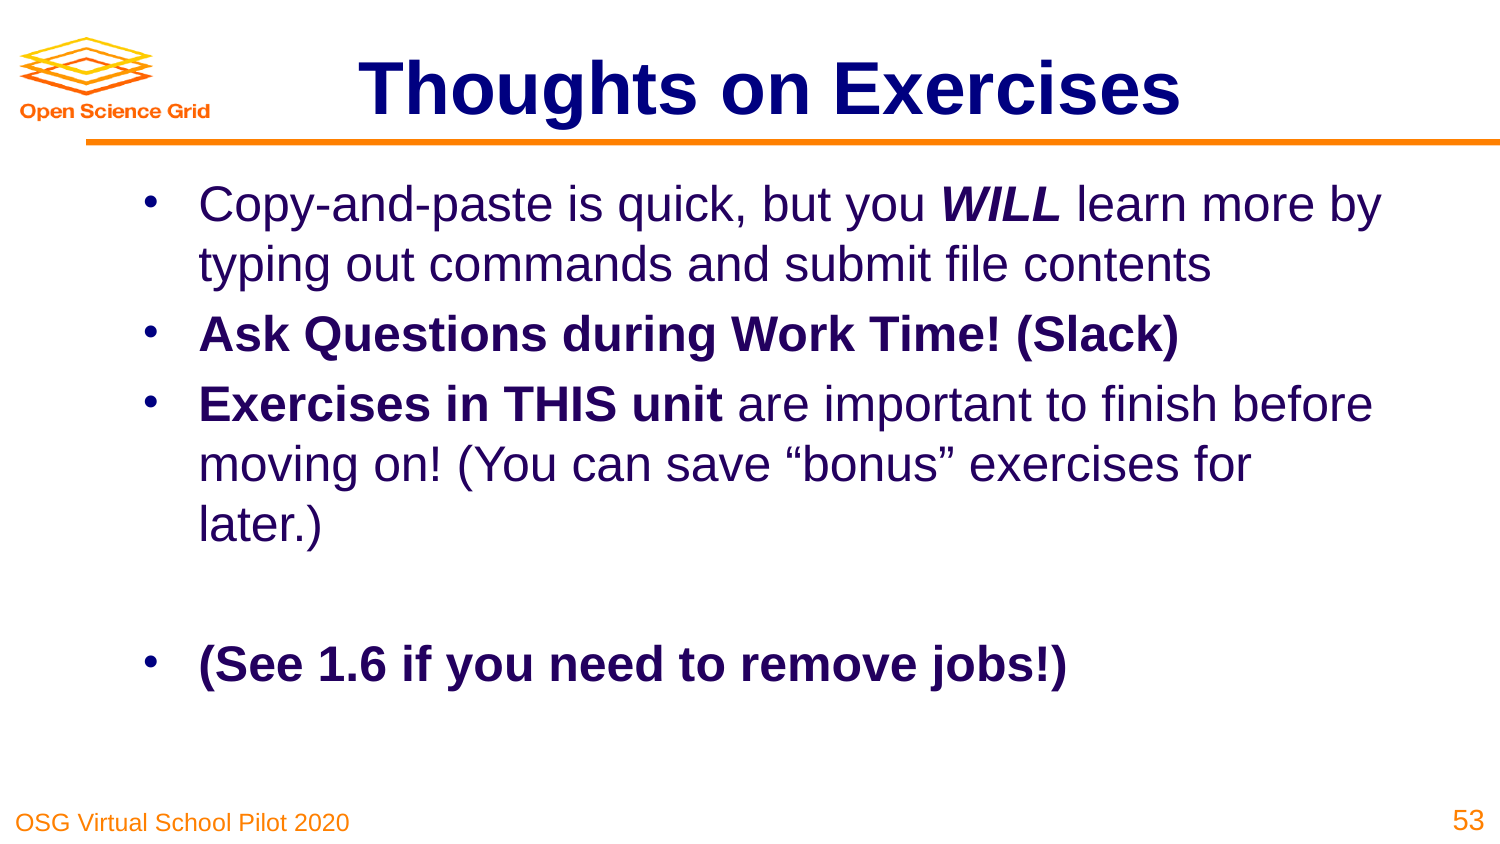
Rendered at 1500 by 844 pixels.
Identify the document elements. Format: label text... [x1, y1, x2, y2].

slide_number 53 [1430, 787, 1500, 844]
picture [0, 20, 201, 134]
title Thoughts on Exercises [201, 14, 1342, 155]
list Copy-and-paste is quick, but you WILL learn more by typing out commands and submit file contents Ask Questions during Work Time! (Slack) Exercises in THIS unit are important to finish before moving on! (You can save “bonus” exercises for later.) (See 1.6 if you need to remove jobs!) [127, 164, 1403, 741]
